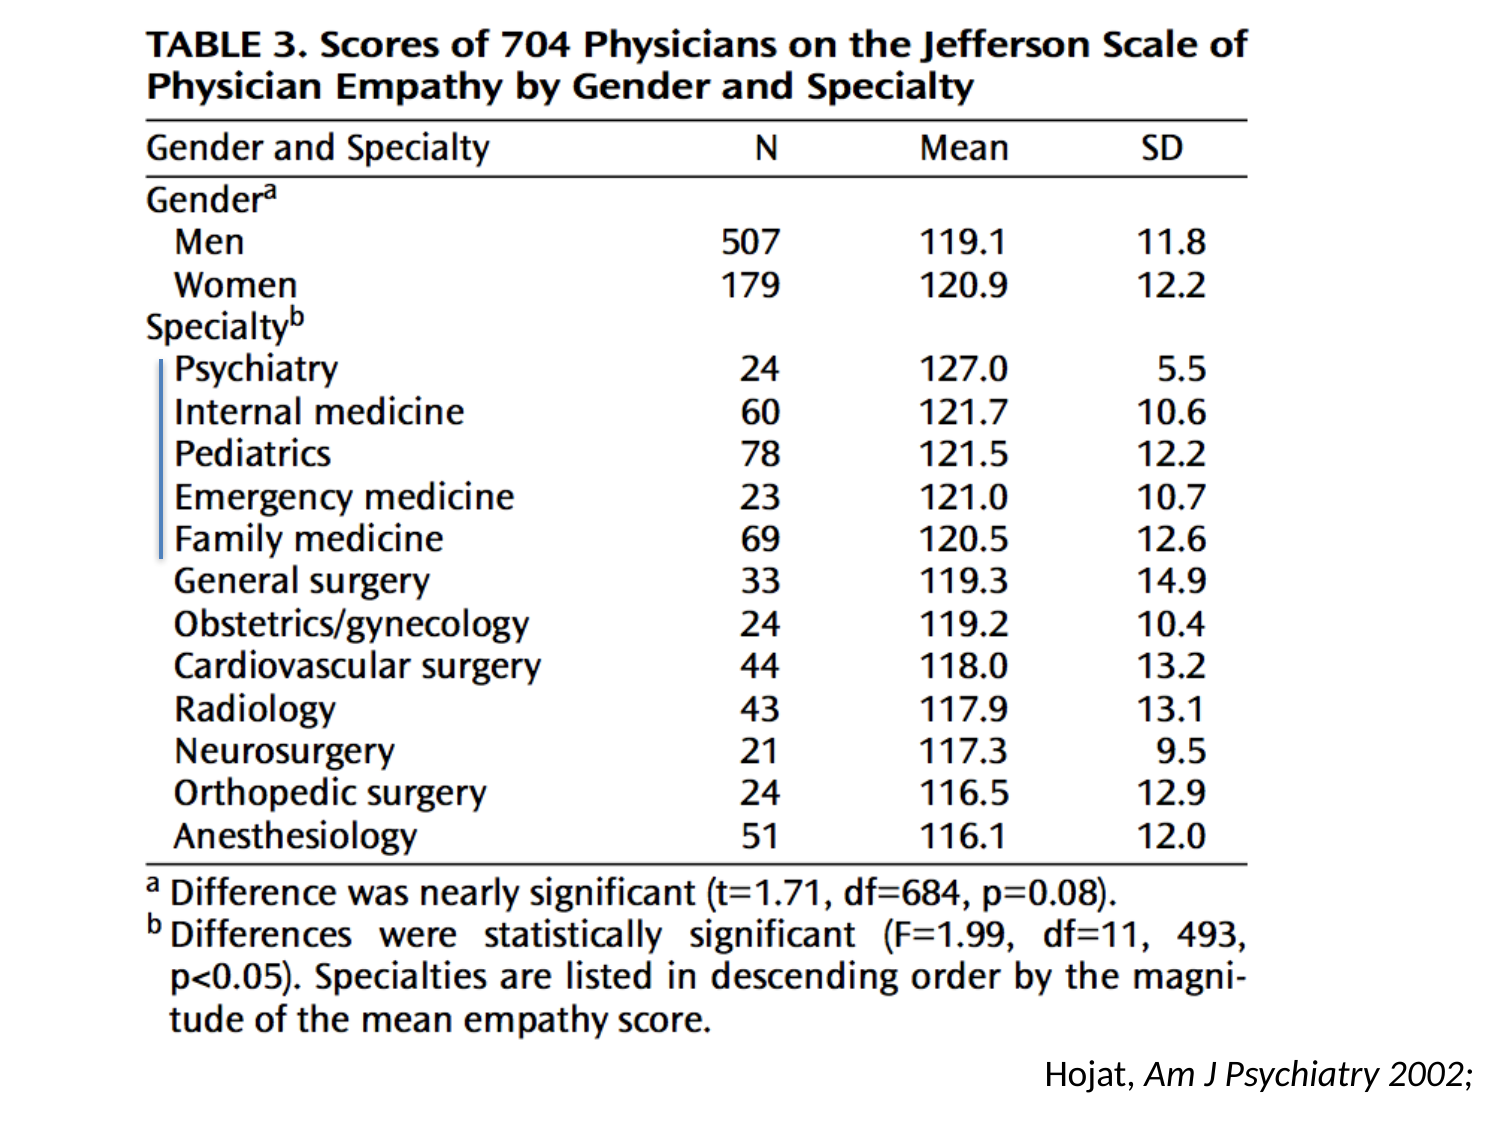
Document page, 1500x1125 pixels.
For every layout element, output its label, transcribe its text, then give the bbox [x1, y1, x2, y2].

picture [141, 0, 1309, 1081]
text_box Hojat, Am J Psychiatry 2002; [1029, 1041, 1498, 1125]
